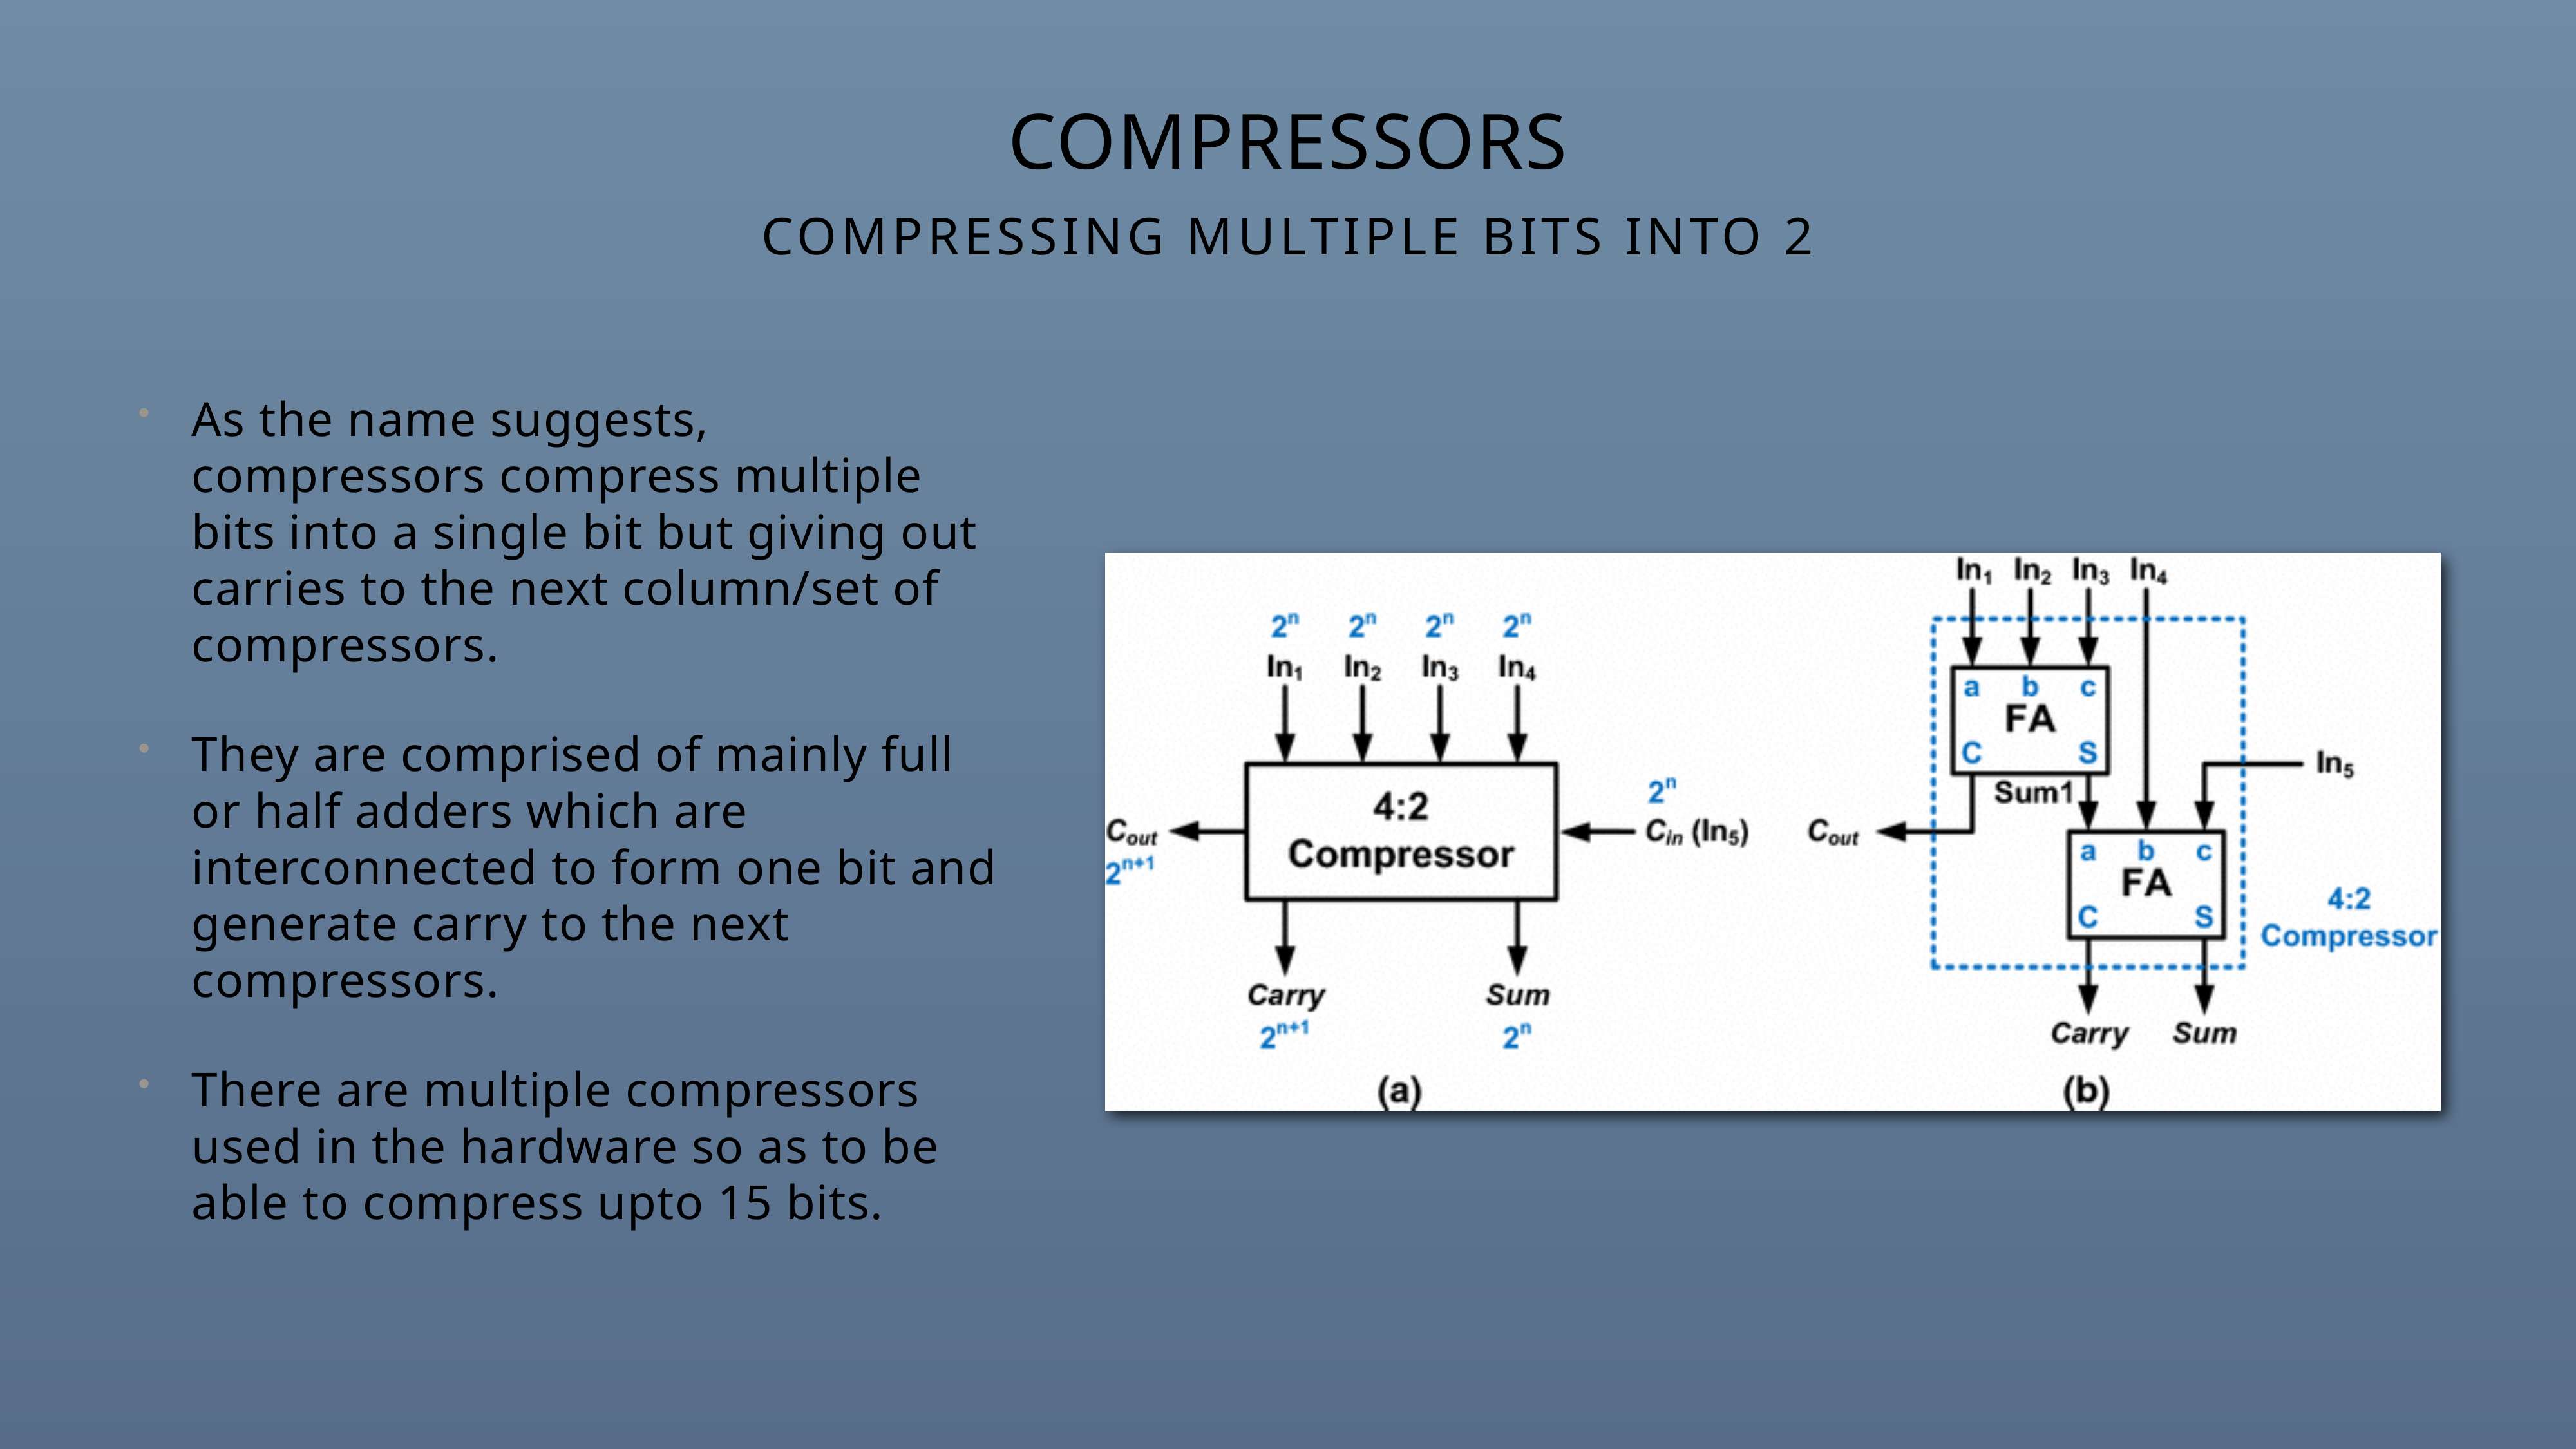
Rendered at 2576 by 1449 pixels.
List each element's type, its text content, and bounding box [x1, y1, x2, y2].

list Compressing multiple bits into 2 [132, 199, 2444, 276]
picture [1105, 553, 2441, 1112]
title Compressors [132, 86, 2444, 199]
list As the name suggests, compressors compress multiple bits into a single bit but giving out carries to the next column/set of compressors. They are comprised of mainly full or half adders which are interconnected to form one bit and generate carry to the next compressors. There are multiple compressors used in the hardware so as to be able to compress upto 15 bits. [132, 383, 1019, 1279]
